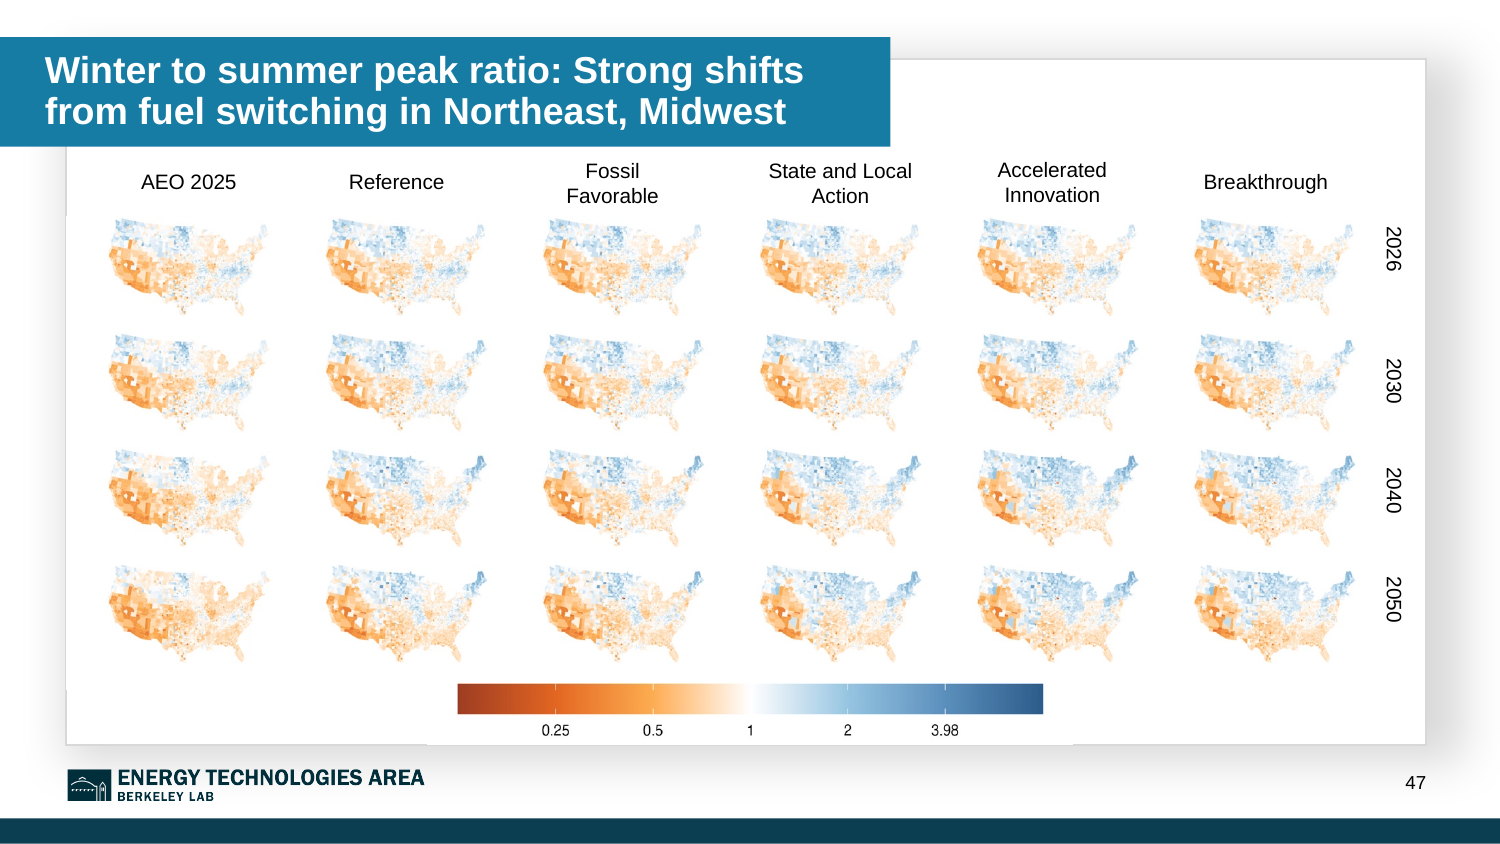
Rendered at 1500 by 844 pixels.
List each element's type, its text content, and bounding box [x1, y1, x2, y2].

text_box State and Local Action [729, 150, 951, 214]
text_box Accelerated Innovation [959, 149, 1145, 214]
picture [65, 216, 1377, 745]
text_box Breakthrough [1173, 161, 1359, 202]
slide_number 47 [1347, 759, 1442, 805]
title Winter to summer peak ratio: Strong shifts from fuel switching in Northeast, Midwest [0, 37, 891, 147]
picture [51, 752, 441, 818]
text_box 2026 2030 2040 2050 [1375, 211, 1416, 662]
text_box Fossil Favorable [534, 150, 691, 214]
text_box Reference [326, 161, 467, 202]
text_box AEO 2025 [126, 161, 267, 202]
